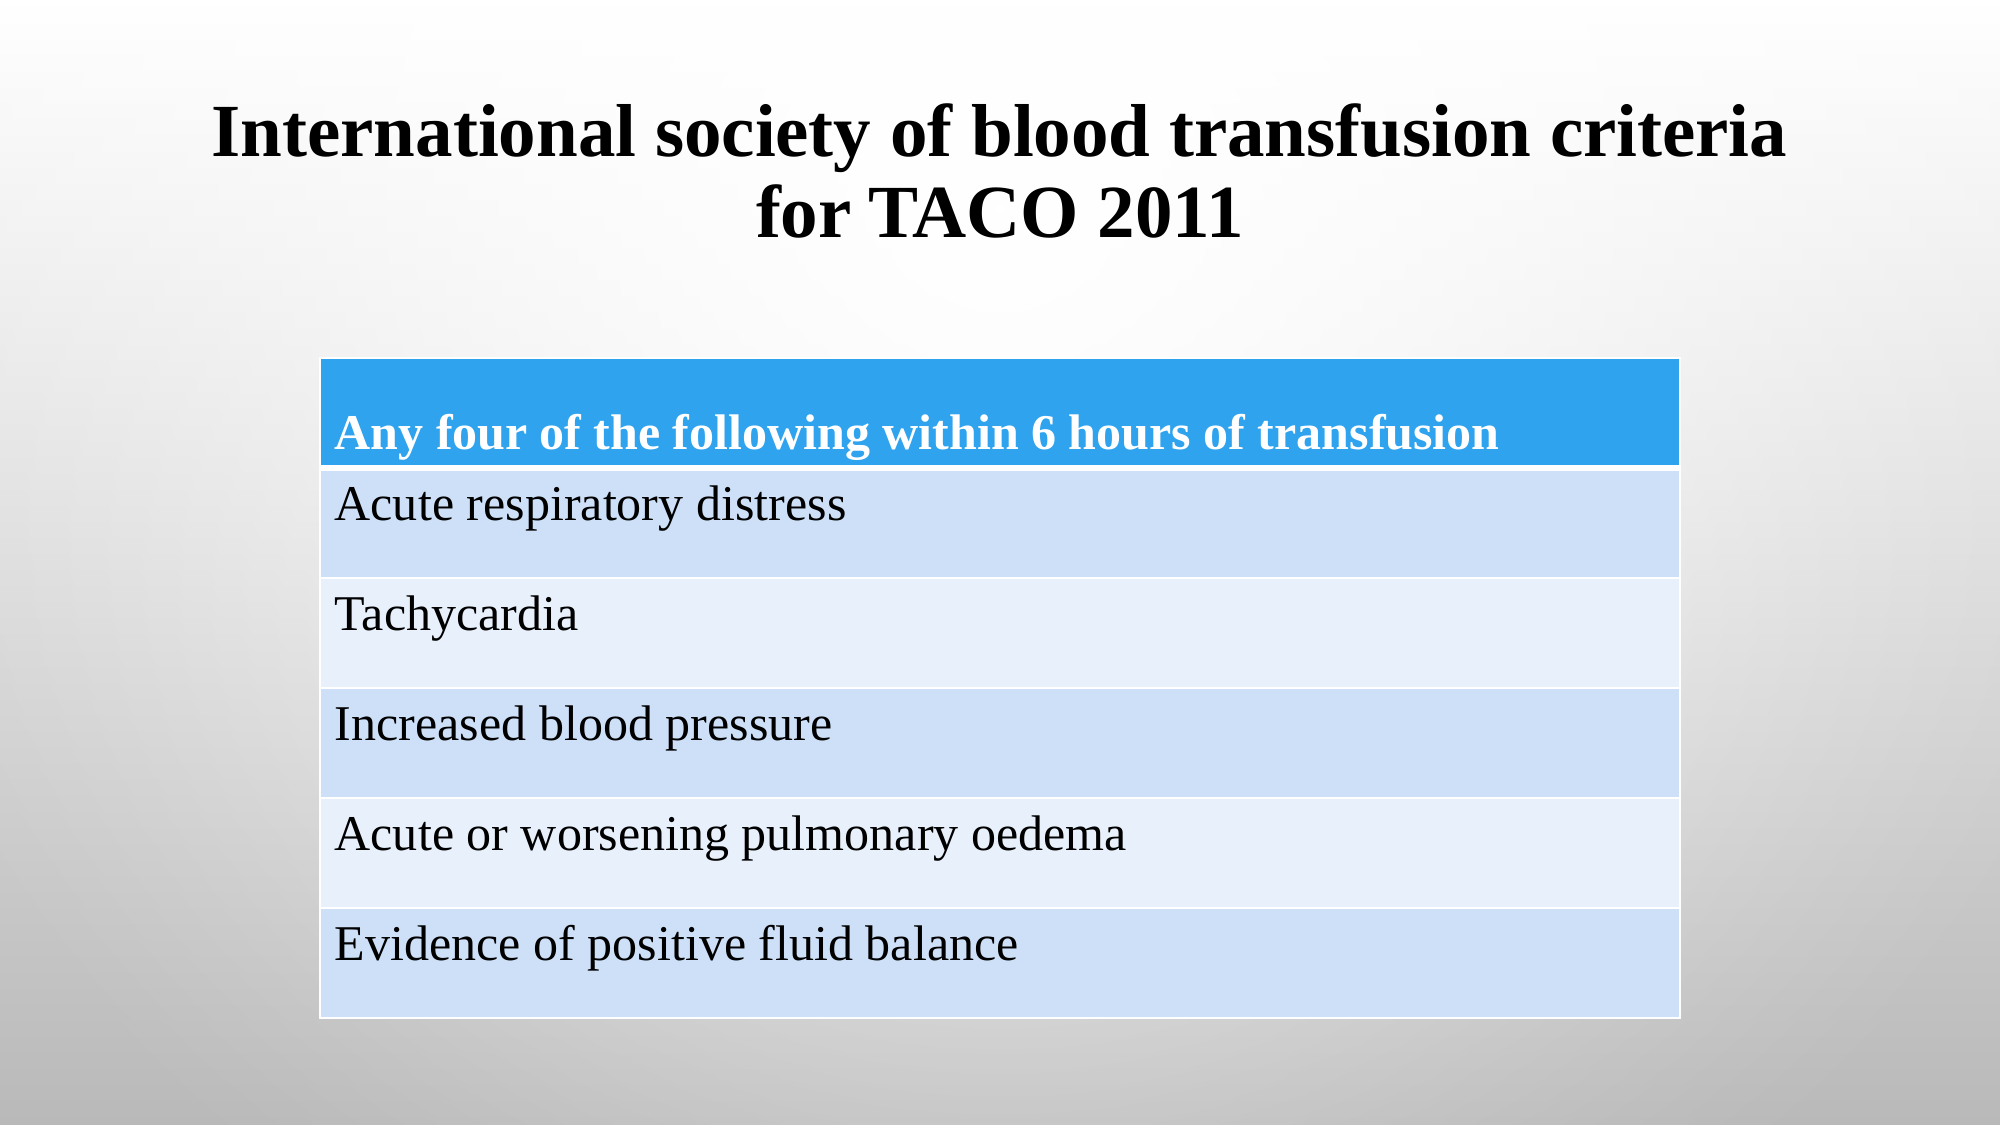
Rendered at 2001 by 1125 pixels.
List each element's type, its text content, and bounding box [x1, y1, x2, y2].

table_cell Tachycardia [321, 579, 1679, 687]
table_cell Increased blood pressure [321, 689, 1679, 797]
table_cell Evidence of positive fluid balance [321, 909, 1679, 1017]
title International society of blood transfusion criteria for TACO 2011 [149, 41, 1851, 304]
table_header Any four of the following within 6 hours of transfusion [321, 359, 1679, 465]
picture [0, 0, 2000, 1125]
table_cell Acute respiratory distress [321, 471, 1679, 577]
table_cell Acute or worsening pulmonary oedema [321, 799, 1679, 907]
